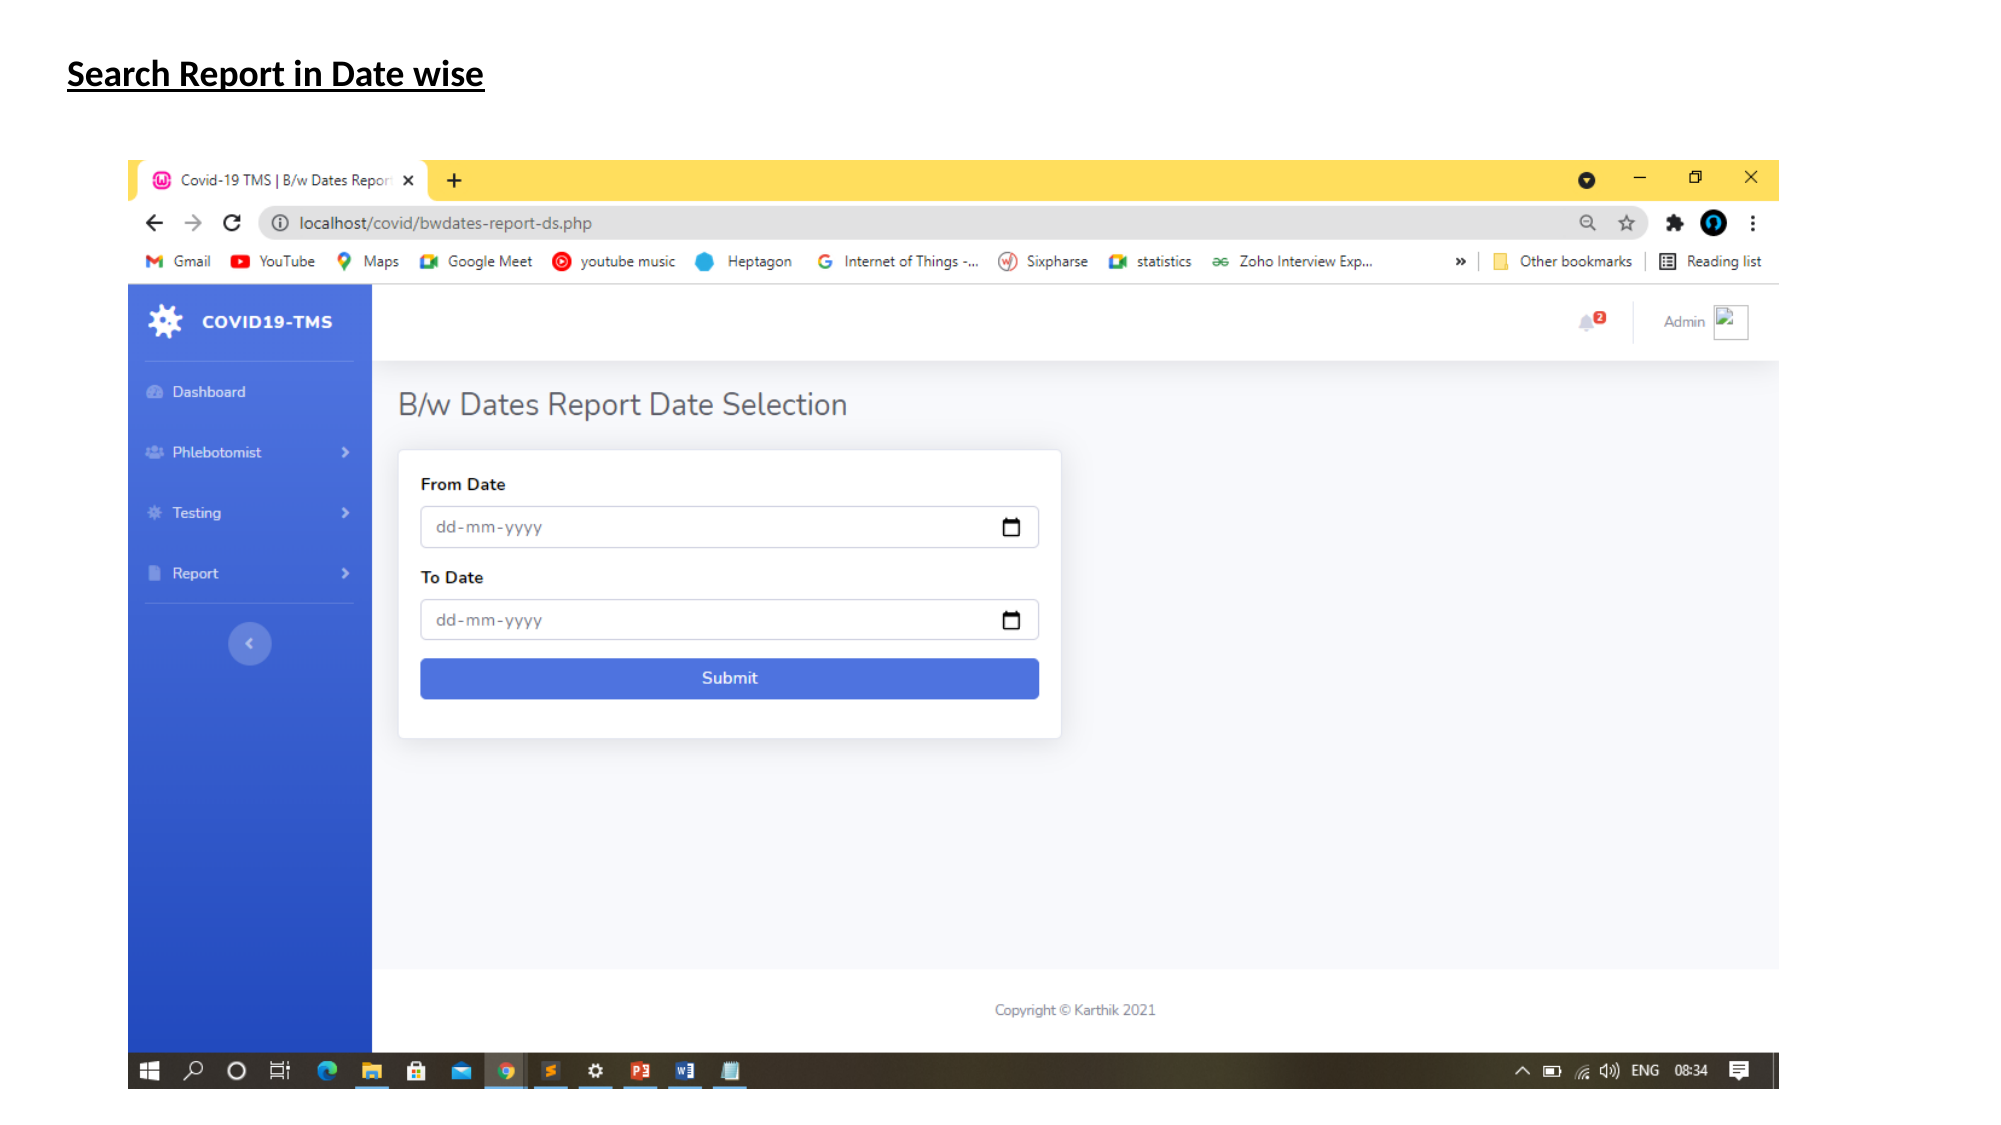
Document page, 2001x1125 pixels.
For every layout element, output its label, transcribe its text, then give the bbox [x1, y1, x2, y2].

text_box Search Report in Date wise [52, 35, 500, 102]
picture [127, 160, 1779, 1089]
